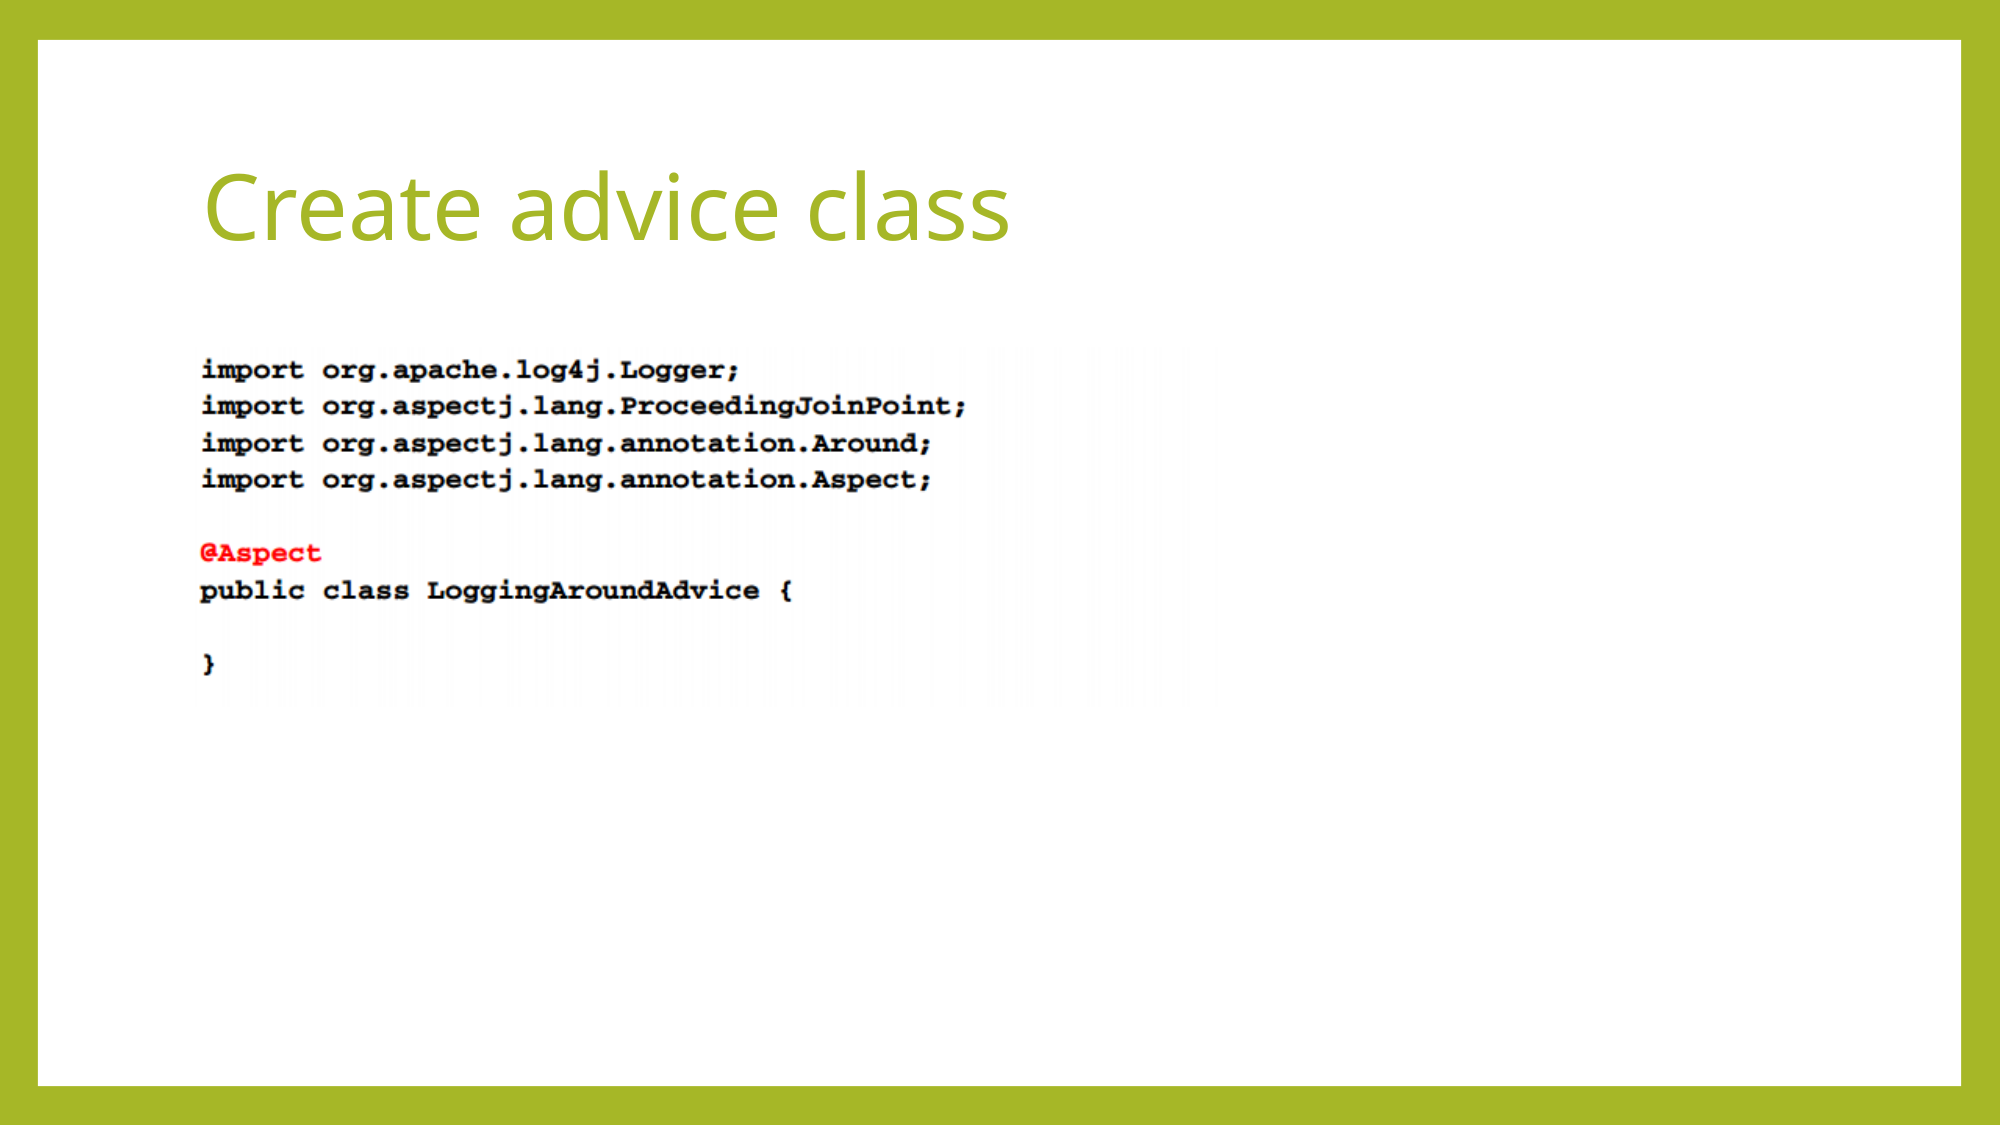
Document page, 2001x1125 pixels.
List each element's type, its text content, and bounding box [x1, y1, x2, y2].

title Create advice class [187, 99, 1808, 323]
picture [195, 347, 1228, 708]
